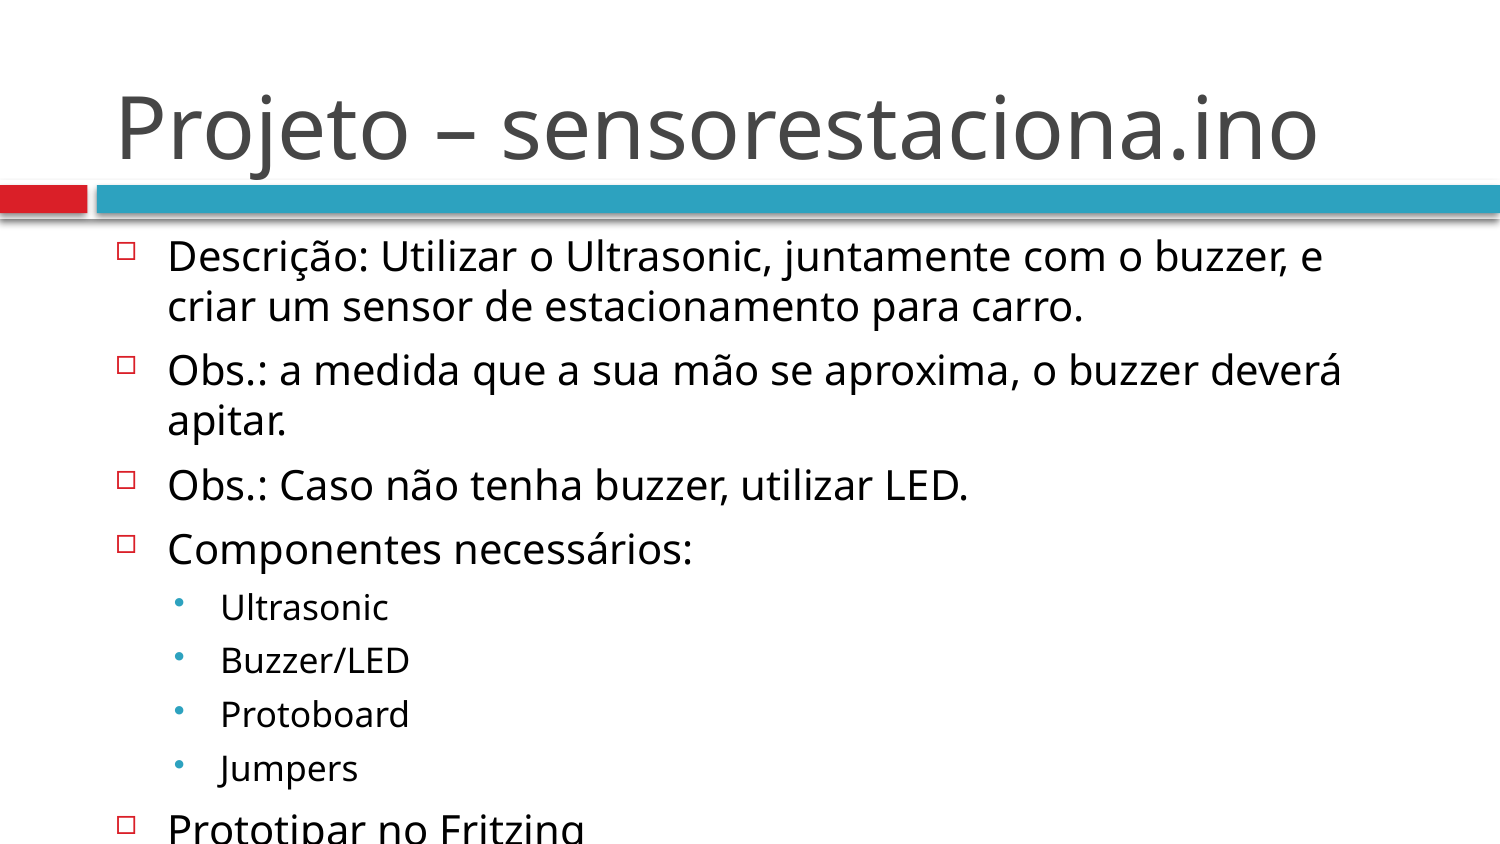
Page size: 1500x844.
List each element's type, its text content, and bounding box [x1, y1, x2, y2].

list Descrição: Utilizar o Ultrasonic, juntamente com o buzzer, e criar um sensor de estacionamento para carro. Obs.: a medida que a sua mão se aproxima, o buzzer deverá apitar. Obs.: Caso não tenha buzzer, utilizar LED. Componentes necessários: Ultrasonic Buzzer/LED Protoboard Jumpers Prototipar no Fritzing [100, 221, 1438, 754]
title Projeto – sensorestaciona.ino [99, 19, 1438, 185]
